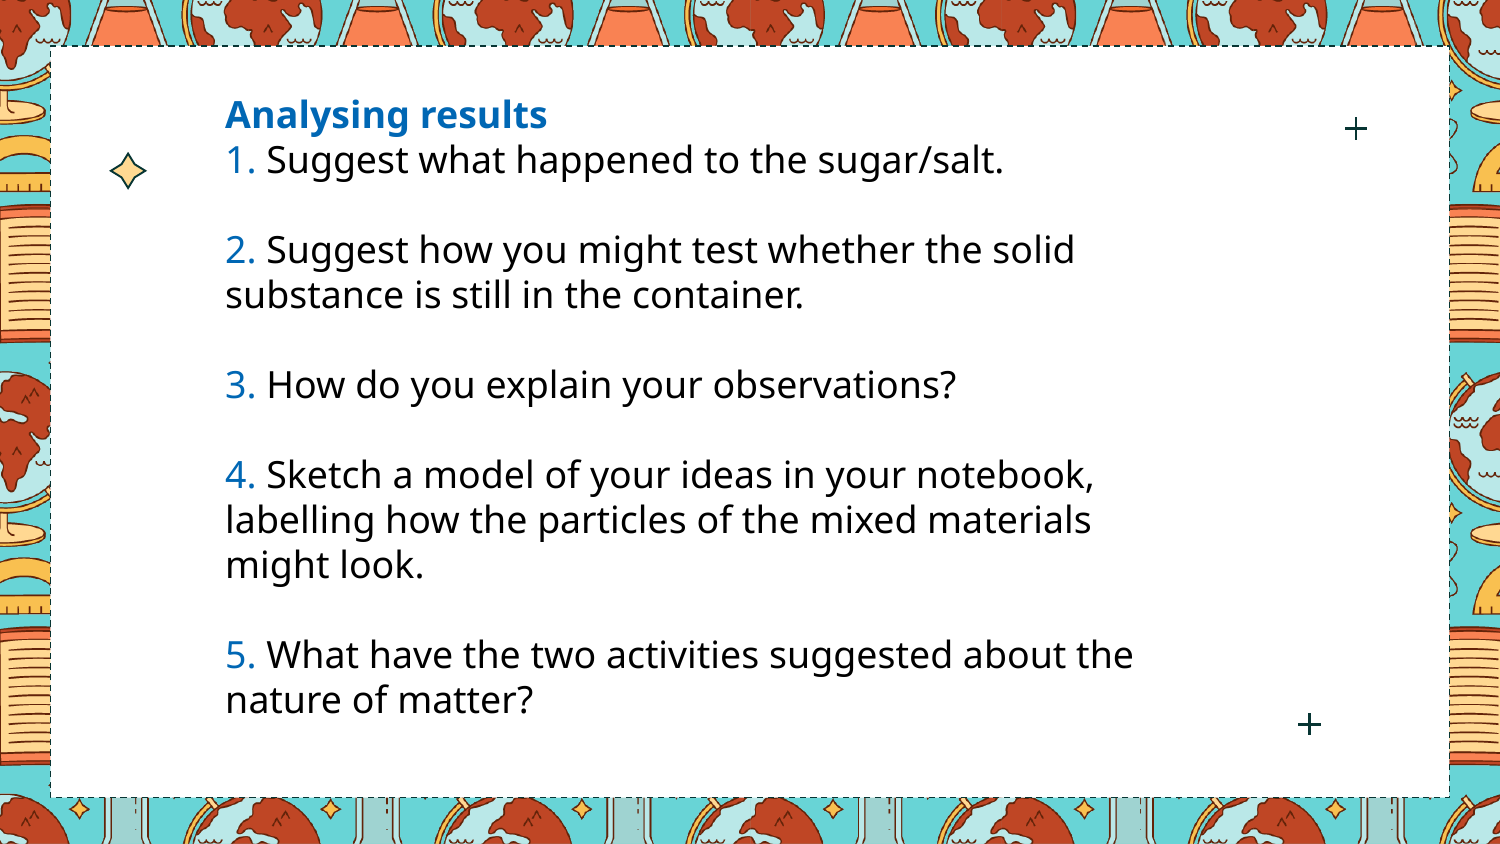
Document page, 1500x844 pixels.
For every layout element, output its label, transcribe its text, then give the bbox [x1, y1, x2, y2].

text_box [1298, 712, 1321, 736]
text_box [108, 151, 148, 191]
picture [0, 0, 1500, 844]
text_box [1344, 117, 1368, 140]
text_box Analysing results 1. Suggest what happened to the sugar/salt. 2. Suggest how you might test whether the solid substance is still in the container. 3. How do you explain your observations? 4. Sketch a model of your ideas in your notebook, labelling how the particles of the mixed materials might look. 5. What have the two activities suggested about the nature of matter? [210, 84, 1347, 729]
